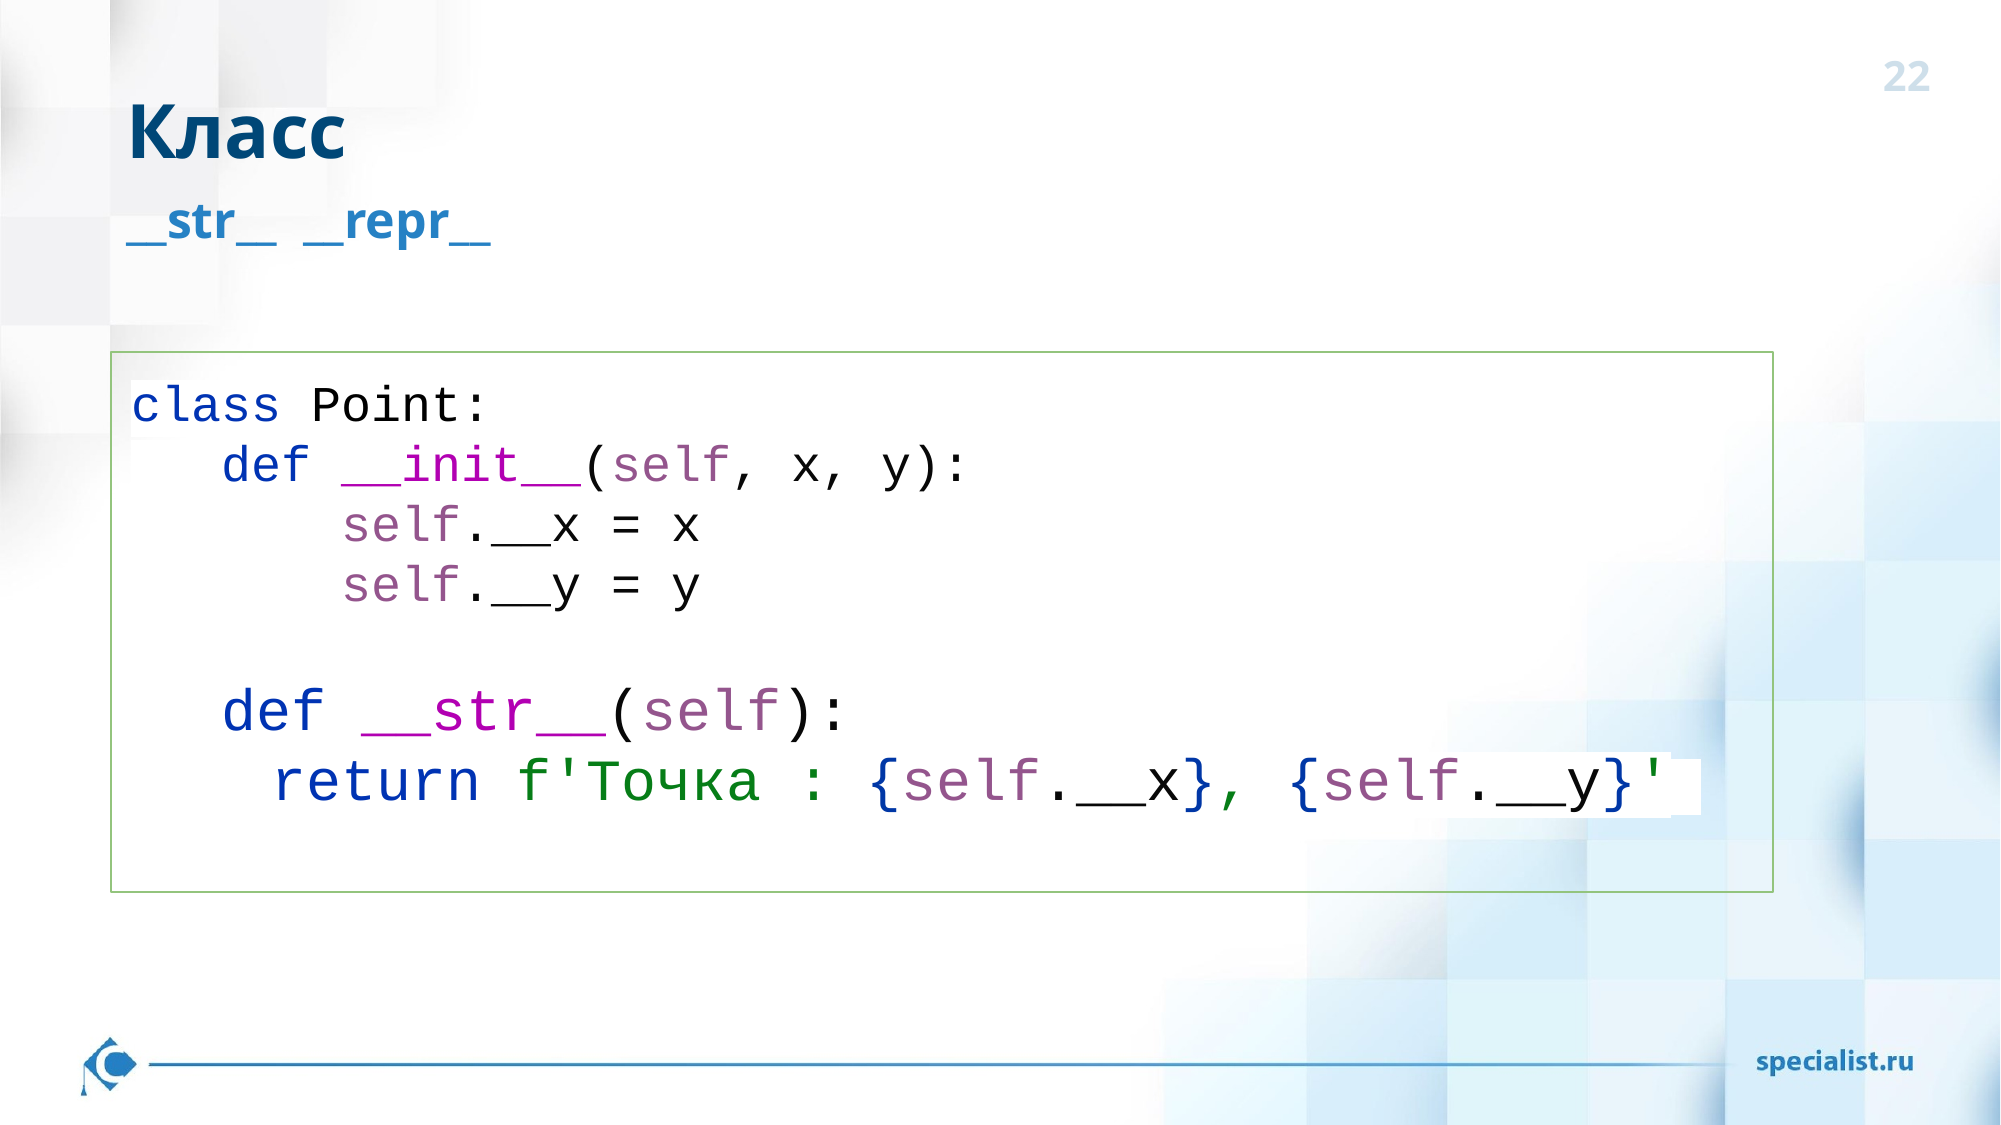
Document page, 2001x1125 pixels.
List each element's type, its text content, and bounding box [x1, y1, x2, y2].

list __str__ __repr__ [111, 181, 1522, 277]
title Класс [111, 0, 1522, 181]
picture [0, 0, 2001, 1125]
text_box class Point: def __init__(self, x, y): self.__x = x self.__y = y def __str__(self): return f'Точка : {self.__x}, {self.__y}' [111, 351, 1774, 892]
